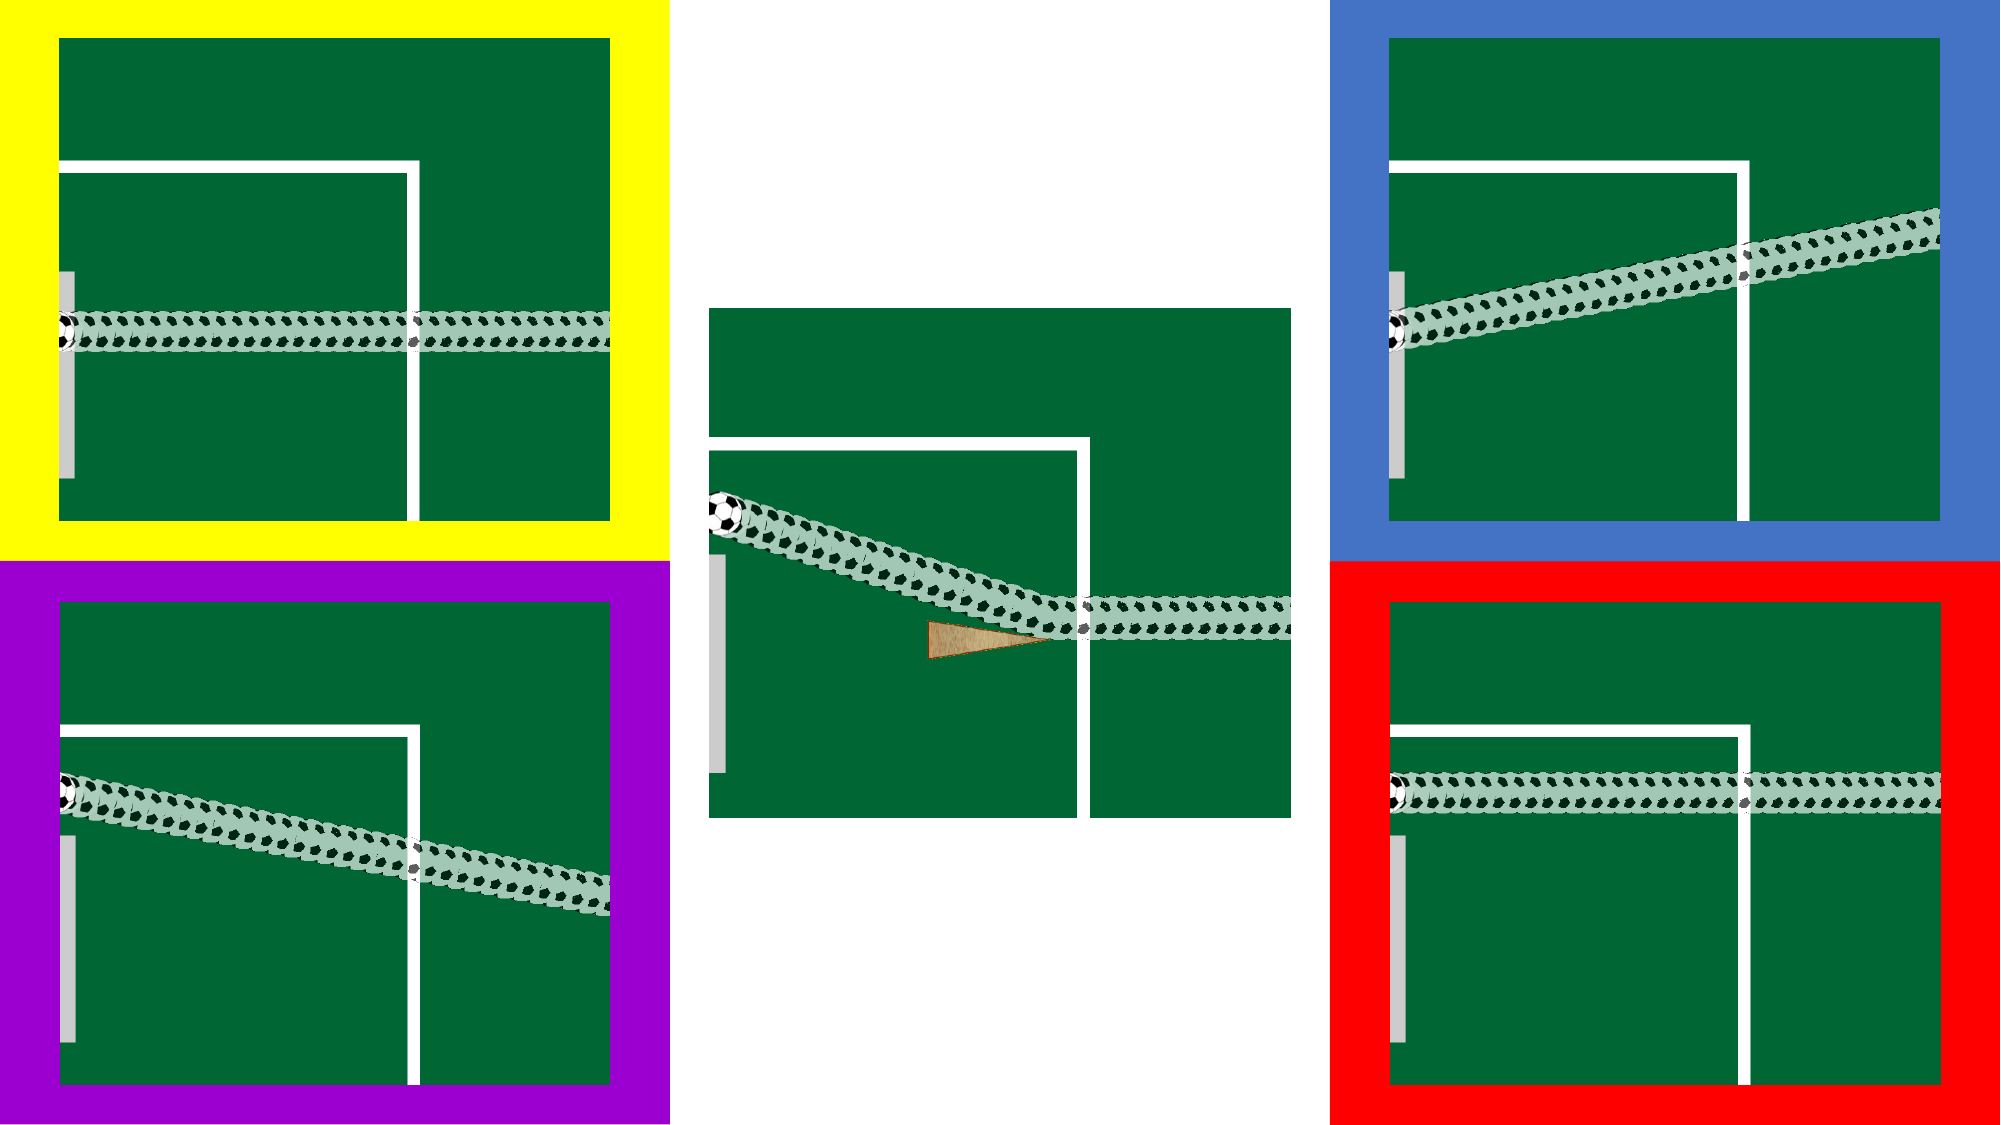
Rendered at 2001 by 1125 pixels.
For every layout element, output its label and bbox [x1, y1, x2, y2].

text_box [0, 560, 670, 1125]
text_box [0, 0, 670, 560]
picture [1389, 38, 1940, 521]
picture [59, 38, 610, 521]
picture [59, 602, 610, 1085]
text_box [1330, 0, 2000, 561]
text_box [1329, 561, 2000, 1125]
picture [1390, 602, 1941, 1085]
picture [709, 308, 1291, 818]
